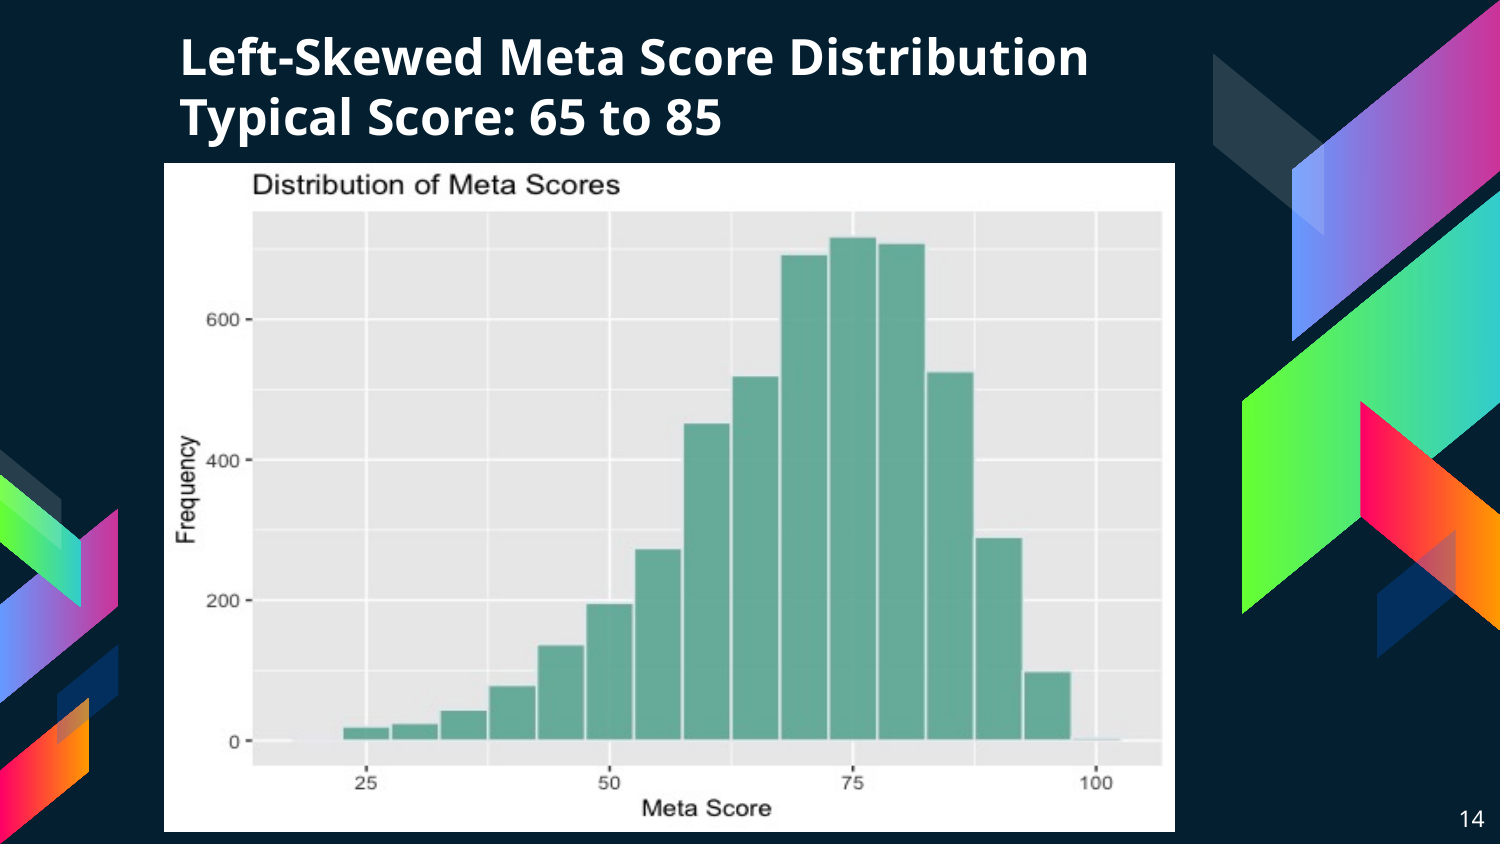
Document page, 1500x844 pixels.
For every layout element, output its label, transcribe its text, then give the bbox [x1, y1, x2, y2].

text_box Left-Skewed Meta Score Distribution Typical Score: 65 to 85 [164, 20, 1108, 151]
picture [164, 162, 1175, 832]
slide_number 14 [1403, 789, 1500, 844]
